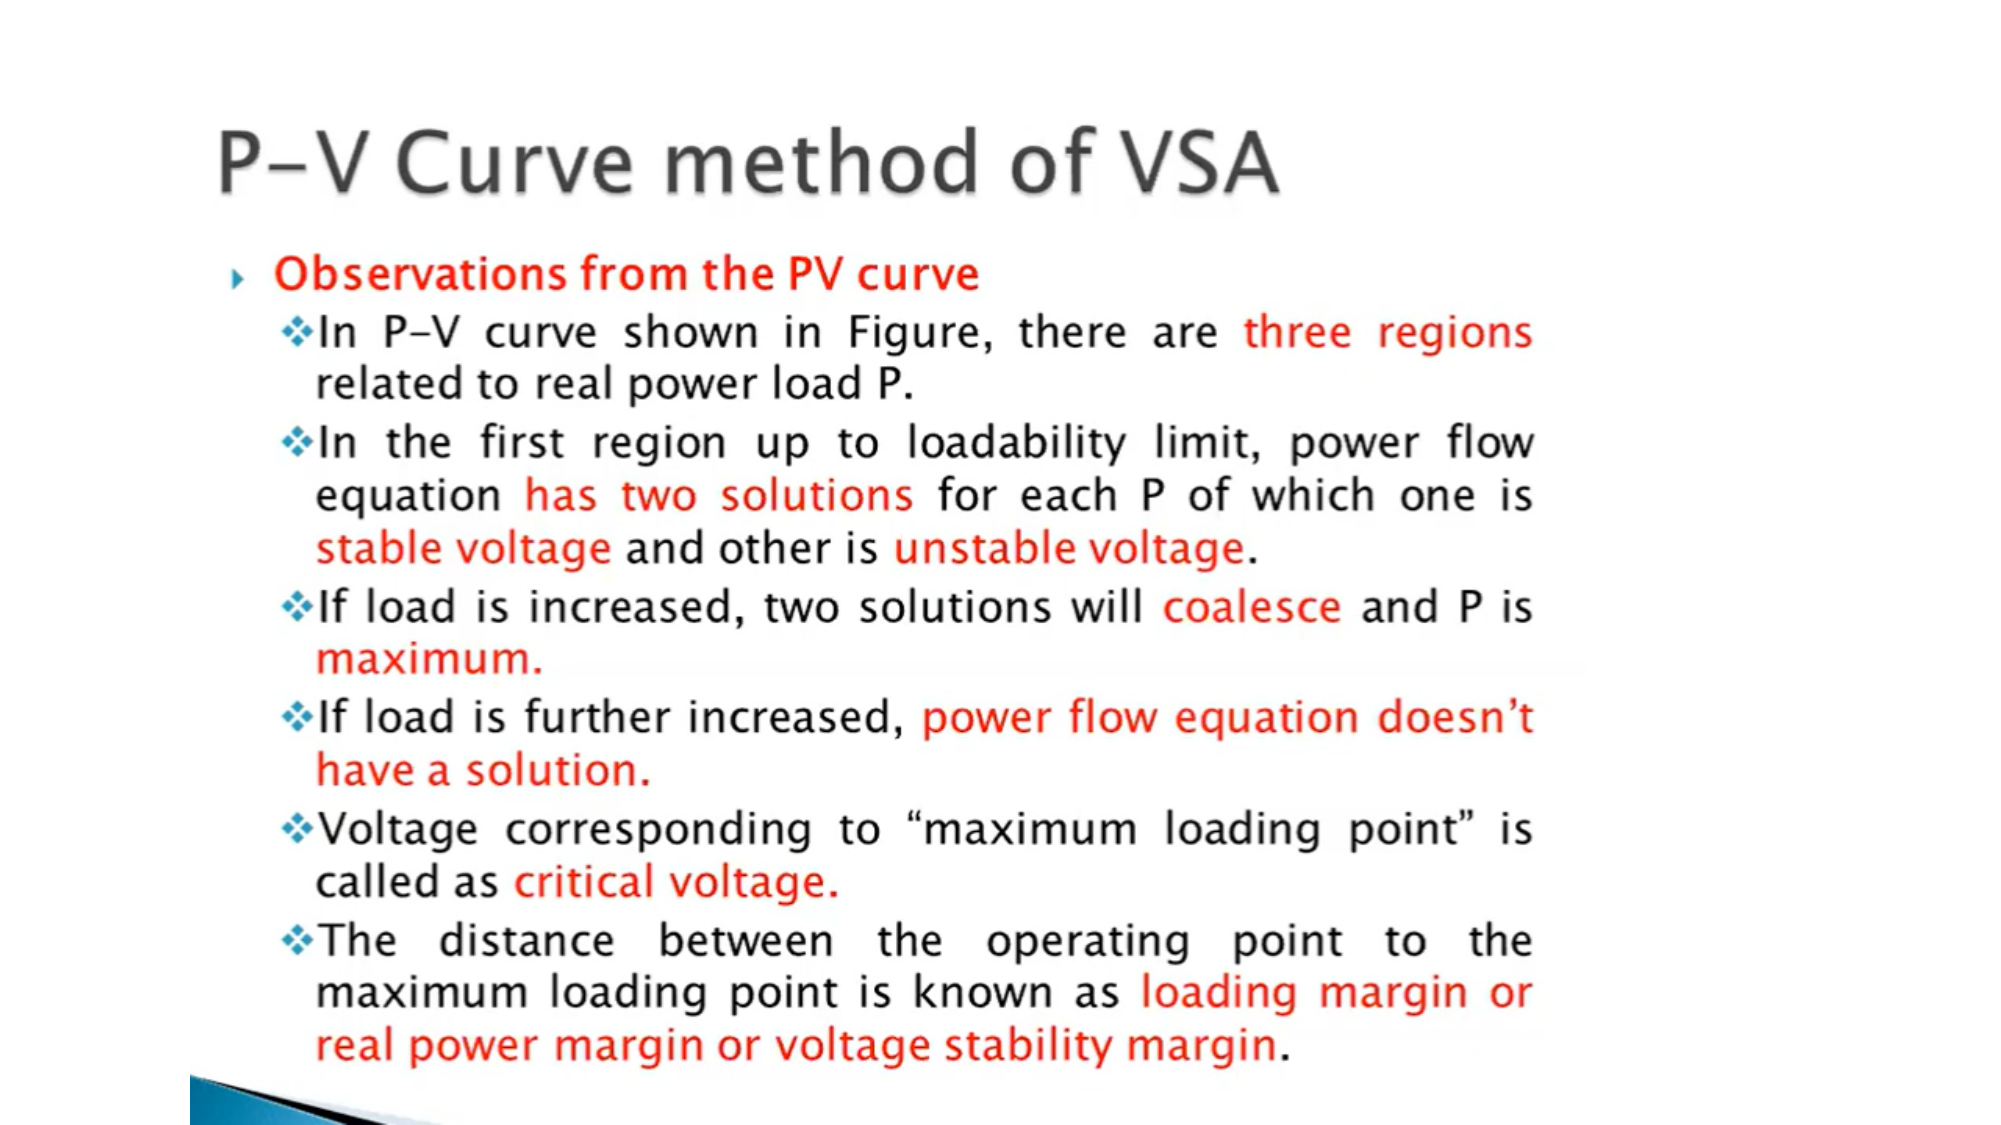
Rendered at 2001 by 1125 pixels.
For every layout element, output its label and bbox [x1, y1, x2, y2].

picture [190, 104, 1586, 1125]
